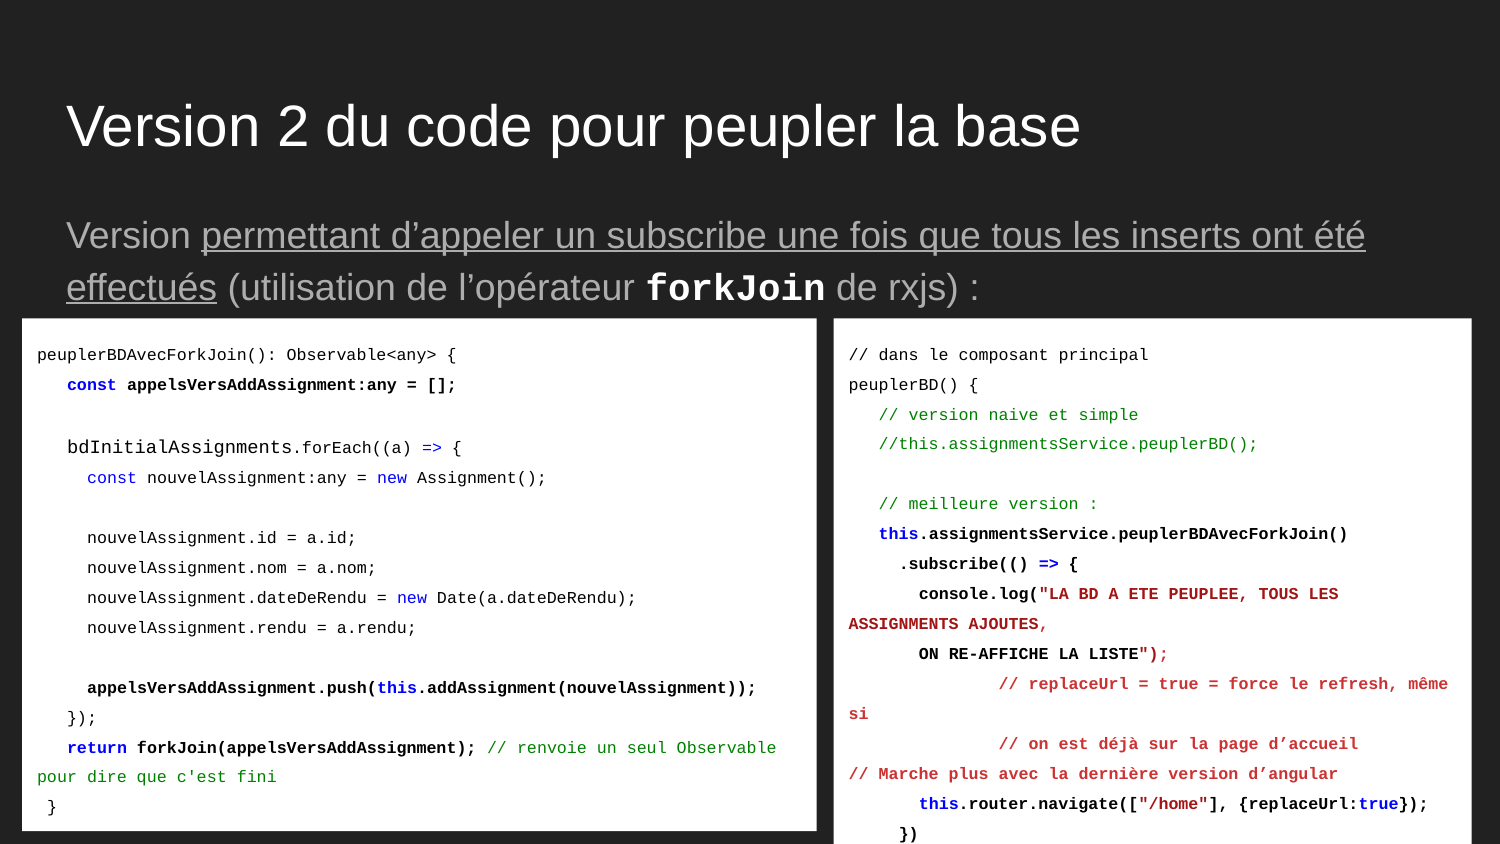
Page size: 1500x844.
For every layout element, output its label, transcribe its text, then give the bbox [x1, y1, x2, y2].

list Version permettant d’appeler un subscribe une fois que tous les inserts ont été effectués (utilisation de l’opérateur forkJoin de rxjs) : [51, 189, 1449, 750]
title Version 2 du code pour peupler la base [51, 72, 1449, 167]
text_box // dans le composant principal peuplerBD() { // version naive et simple //this.assignmentsService.peuplerBD(); // meilleure version : this.assignmentsService.peuplerBDAvecForkJoin() .subscribe(() => { console.log("LA BD A ETE PEUPLEE, TOUS LES ASSIGNMENTS AJOUTES, ON RE-AFFICHE LA LISTE"); // replaceUrl = true = force le refresh, même si // on est déjà sur la page d’accueil // Marche plus avec la dernière version d’angular this.router.navigate(["/home"], {replaceUrl:true}); }) } [833, 318, 1472, 844]
text_box peuplerBDAvecForkJoin(): Observable<any> { const appelsVersAddAssignment:any = []; bdInitialAssignments.forEach((a) => { const nouvelAssignment:any = new Assignment(); nouvelAssignment.id = a.id; nouvelAssignment.nom = a.nom; nouvelAssignment.dateDeRendu = new Date(a.dateDeRendu); nouvelAssignment.rendu = a.rendu; appelsVersAddAssignment.push(this.addAssignment(nouvelAssignment)); }); return forkJoin(appelsVersAddAssignment); // renvoie un seul Observable pour dire que c'est fini } [22, 318, 817, 832]
